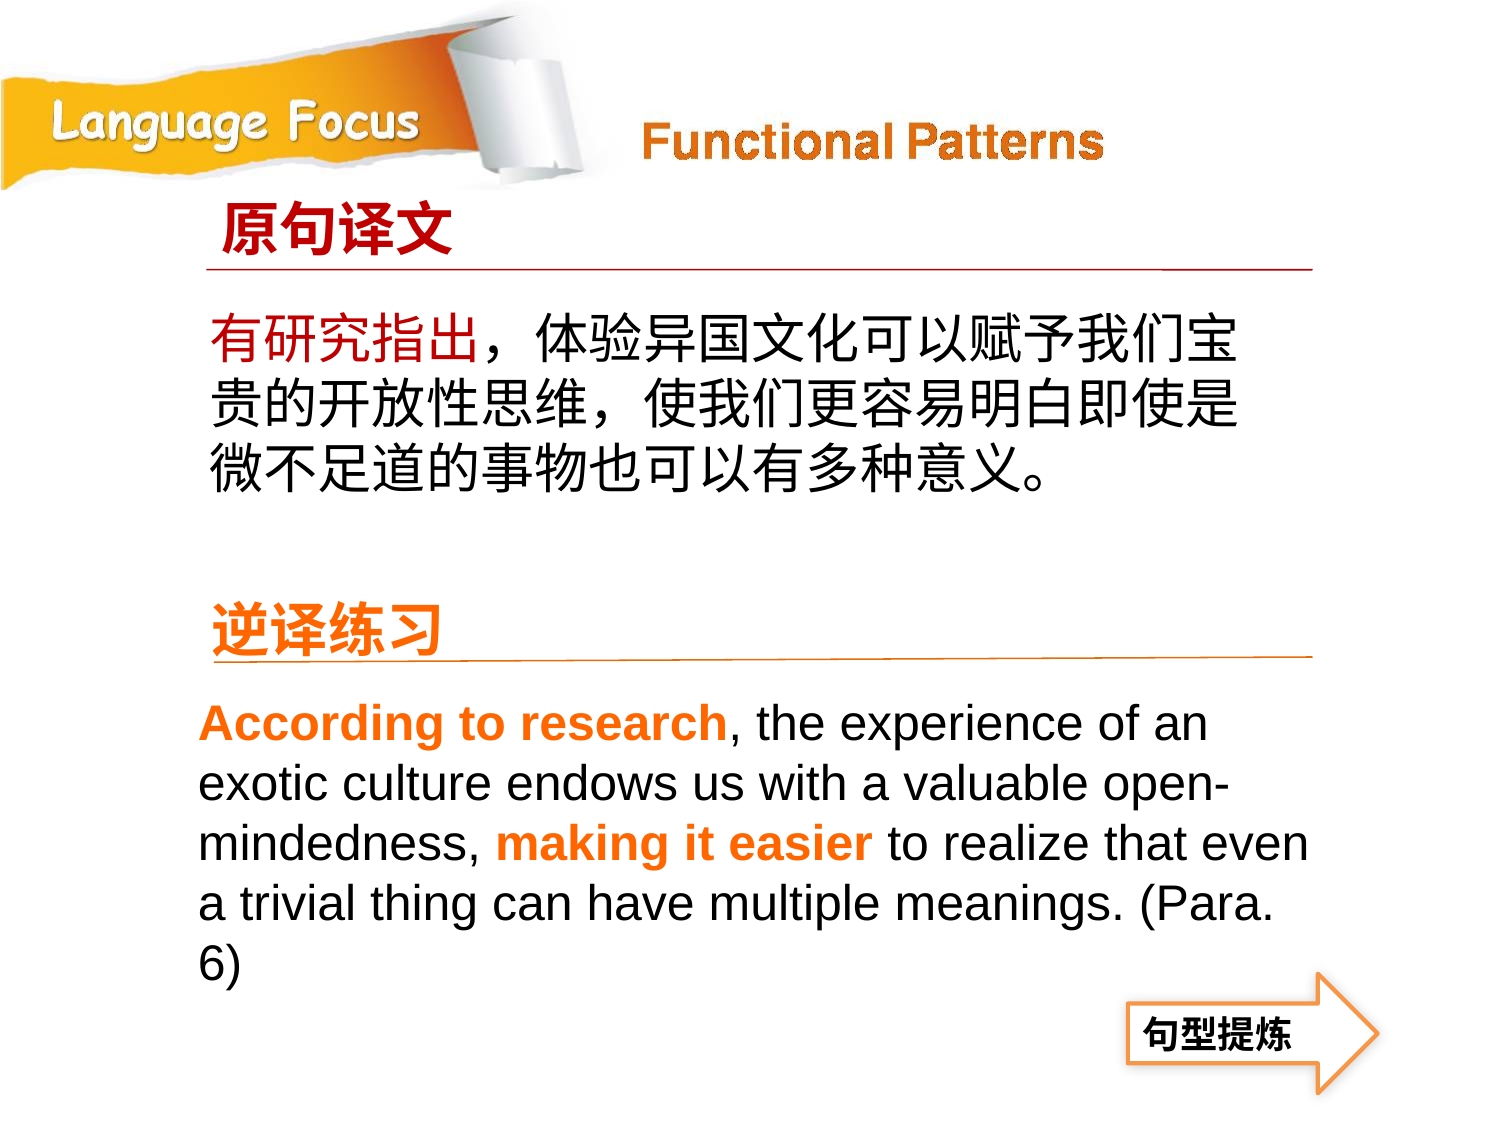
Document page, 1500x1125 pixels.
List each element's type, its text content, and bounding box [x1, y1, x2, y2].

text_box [213, 656, 1313, 663]
text_box According to research, the experience of an exotic culture endows us with a valuable open-mindedness, making it easier to realize that even a trivial thing can have multiple meanings. (Para. 6) [183, 683, 1341, 998]
text_box 逆译练习 [196, 585, 504, 671]
picture [0, 0, 1187, 192]
text_box 原句译文 [206, 200, 527, 268]
text_box 句型提炼 [1125, 971, 1380, 1096]
text_box 有研究指出，体验异国文化可以赋予我们宝贵的开放性思维，使我们更容易明白即使是微不足道的事物也可以有多种意义。 [194, 296, 1282, 507]
